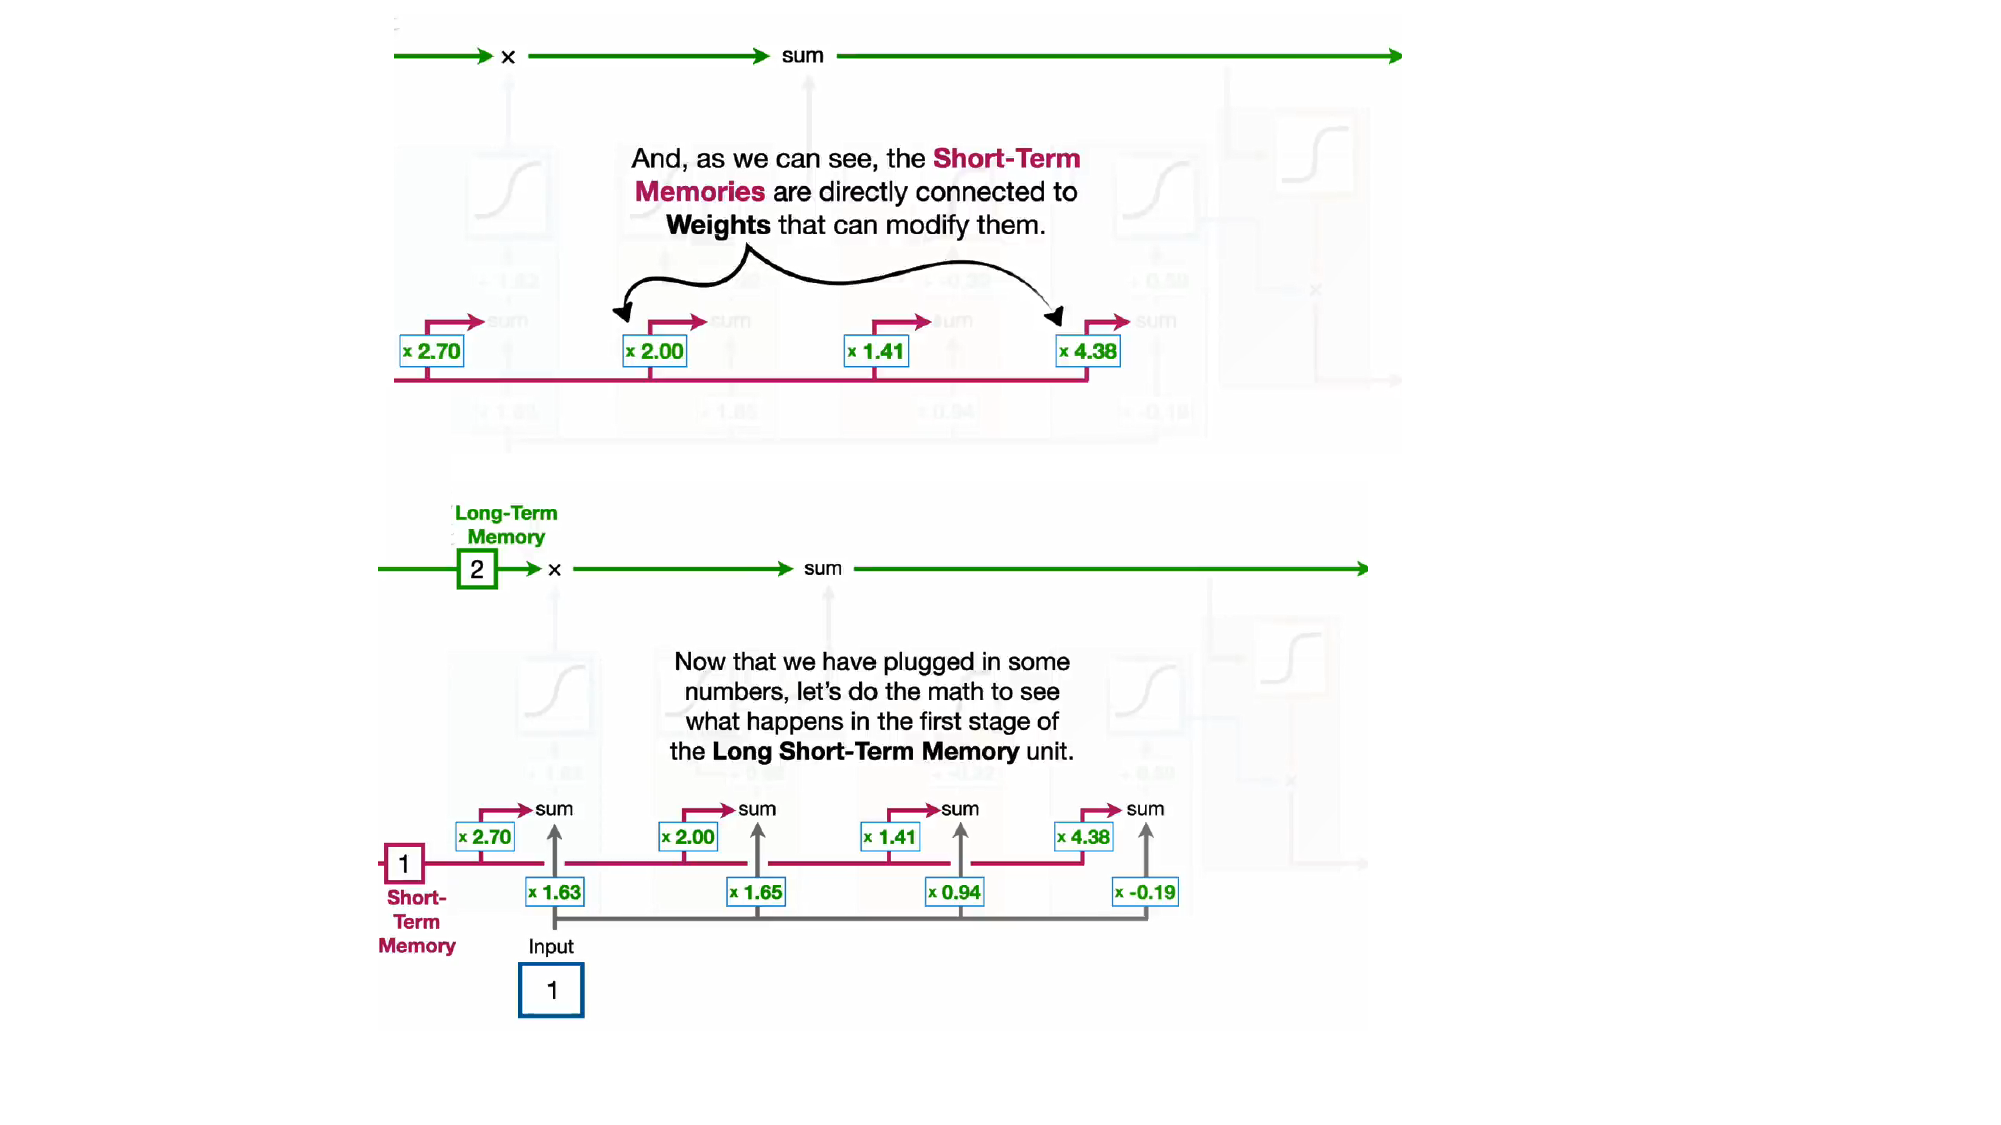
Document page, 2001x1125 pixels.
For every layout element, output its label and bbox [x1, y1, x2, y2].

picture [250, 14, 1402, 1031]
